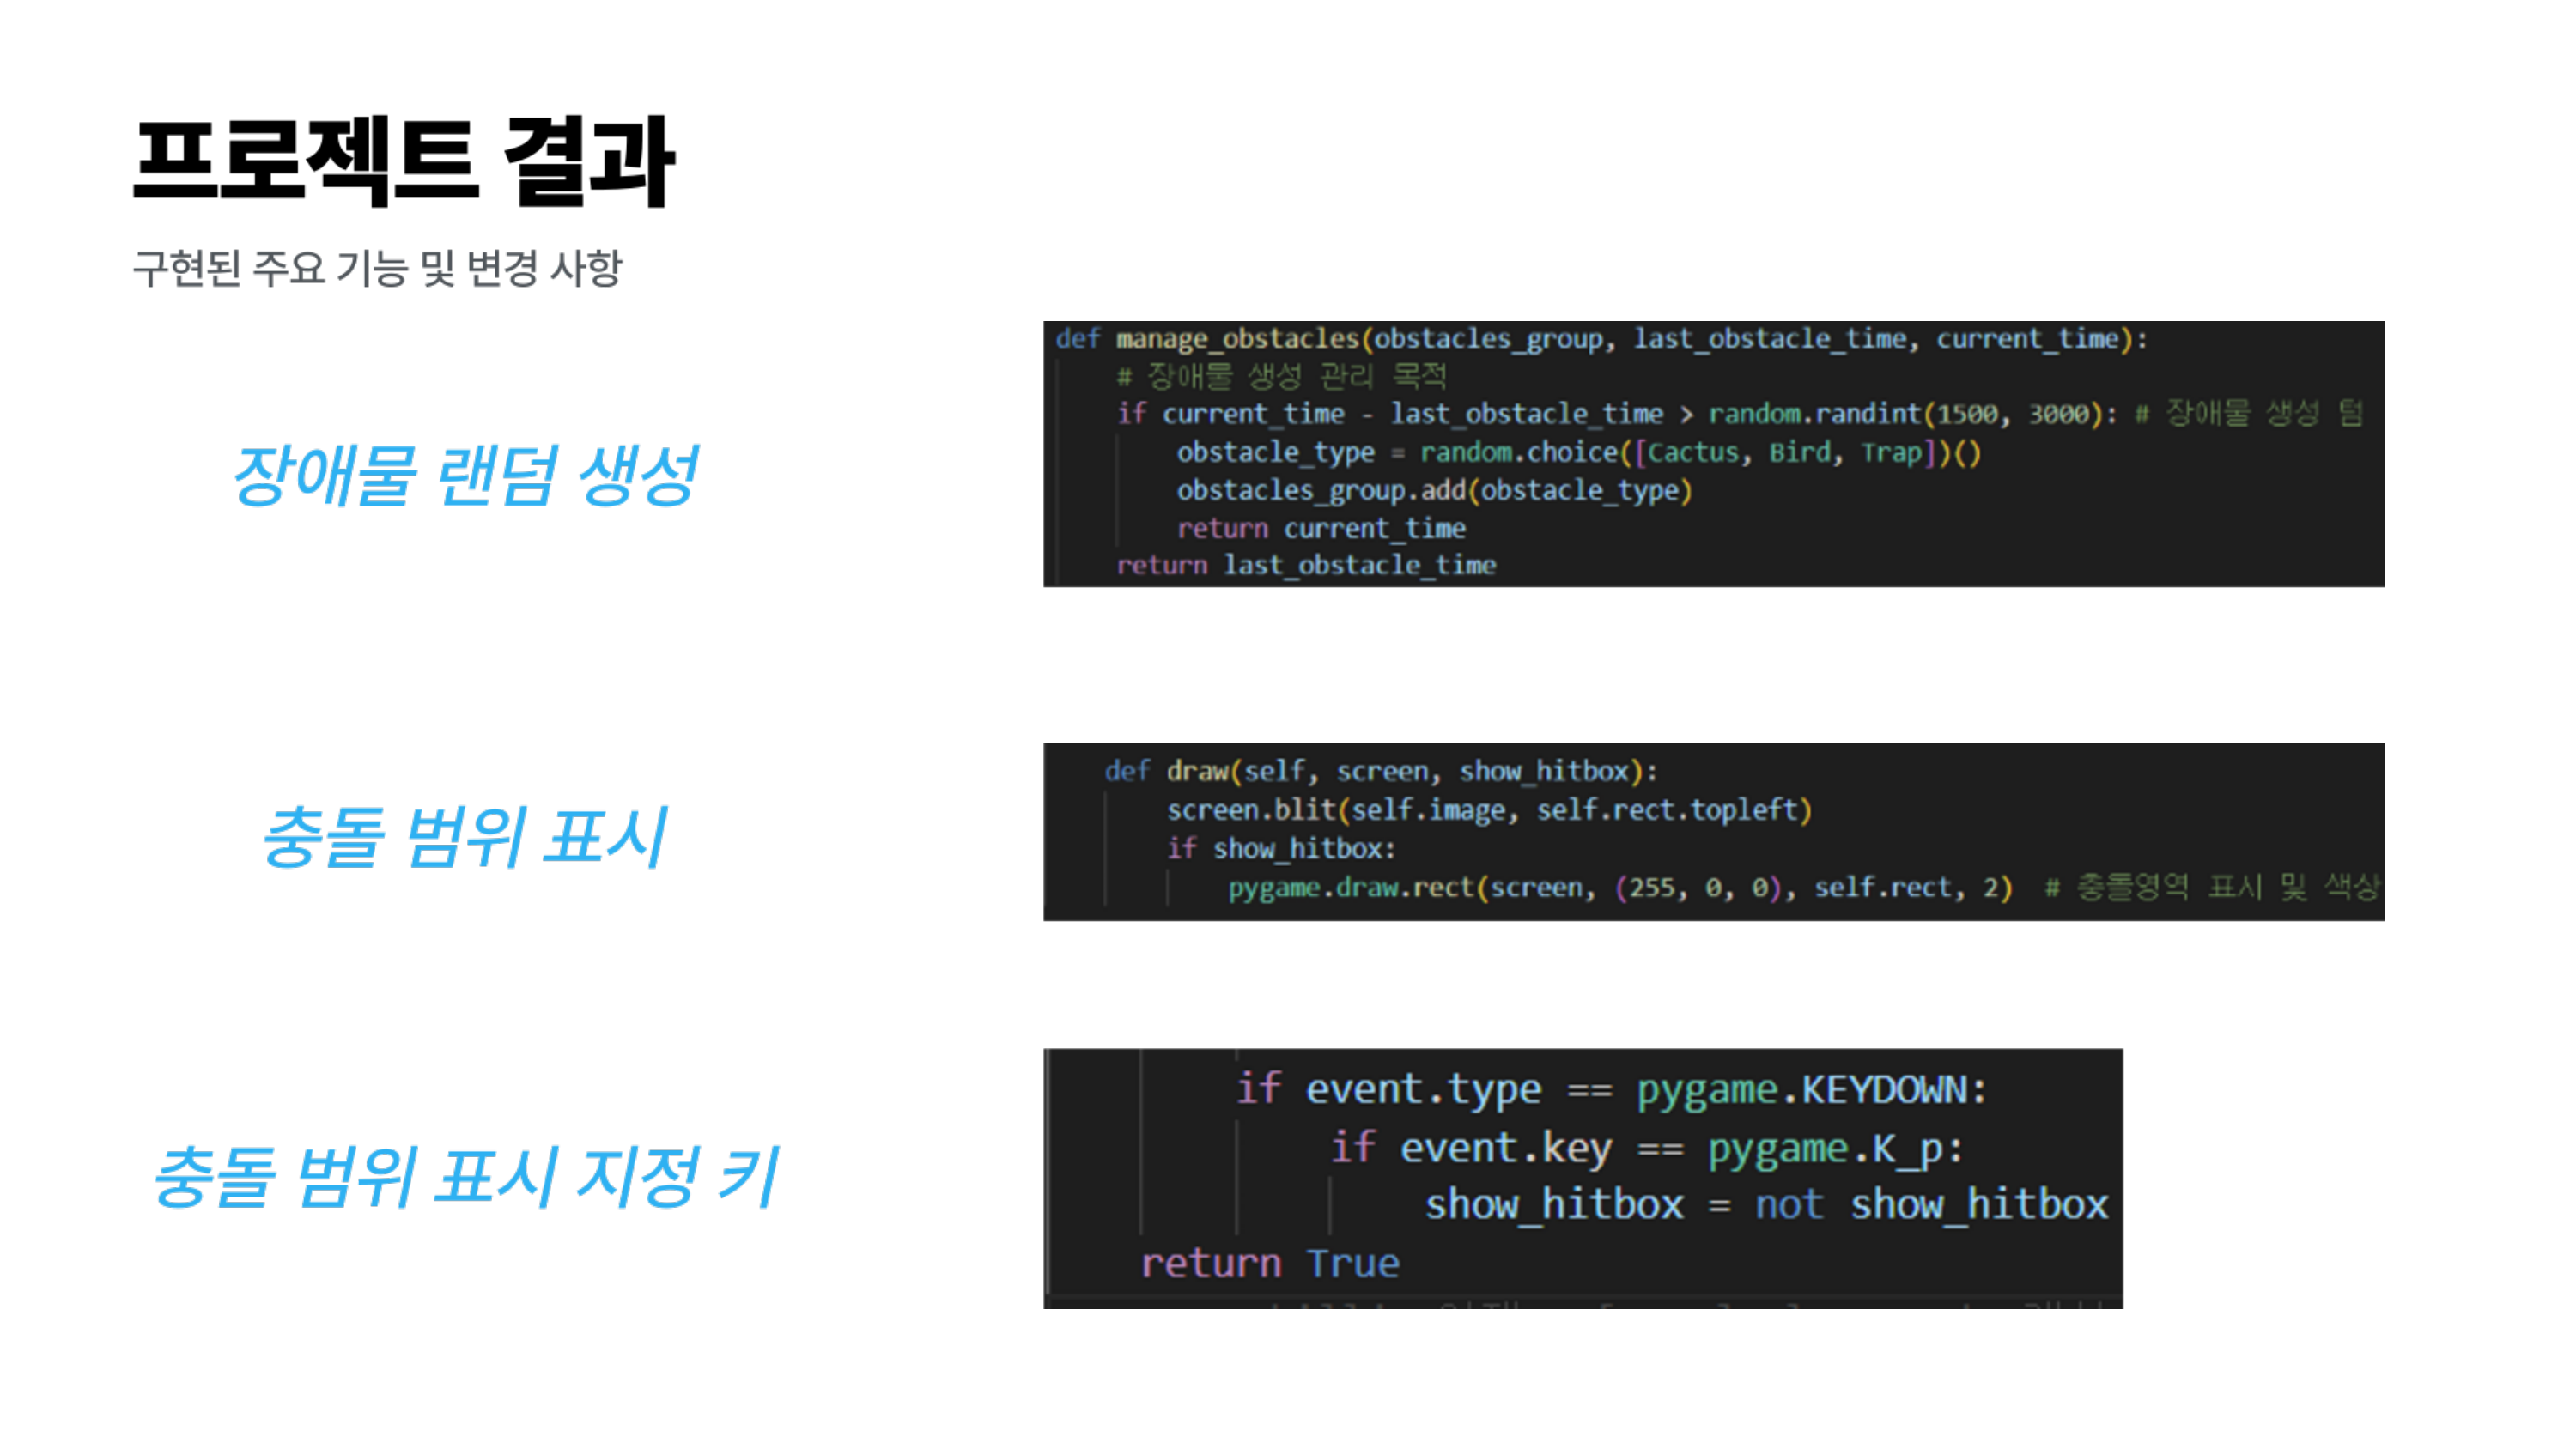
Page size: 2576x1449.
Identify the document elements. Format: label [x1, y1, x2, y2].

picture [0, 760, 933, 952]
picture [1042, 321, 2385, 589]
picture [100, 50, 777, 336]
picture [1042, 1047, 2126, 1310]
picture [0, 1099, 936, 1292]
picture [0, 398, 933, 591]
picture [1042, 743, 2385, 924]
